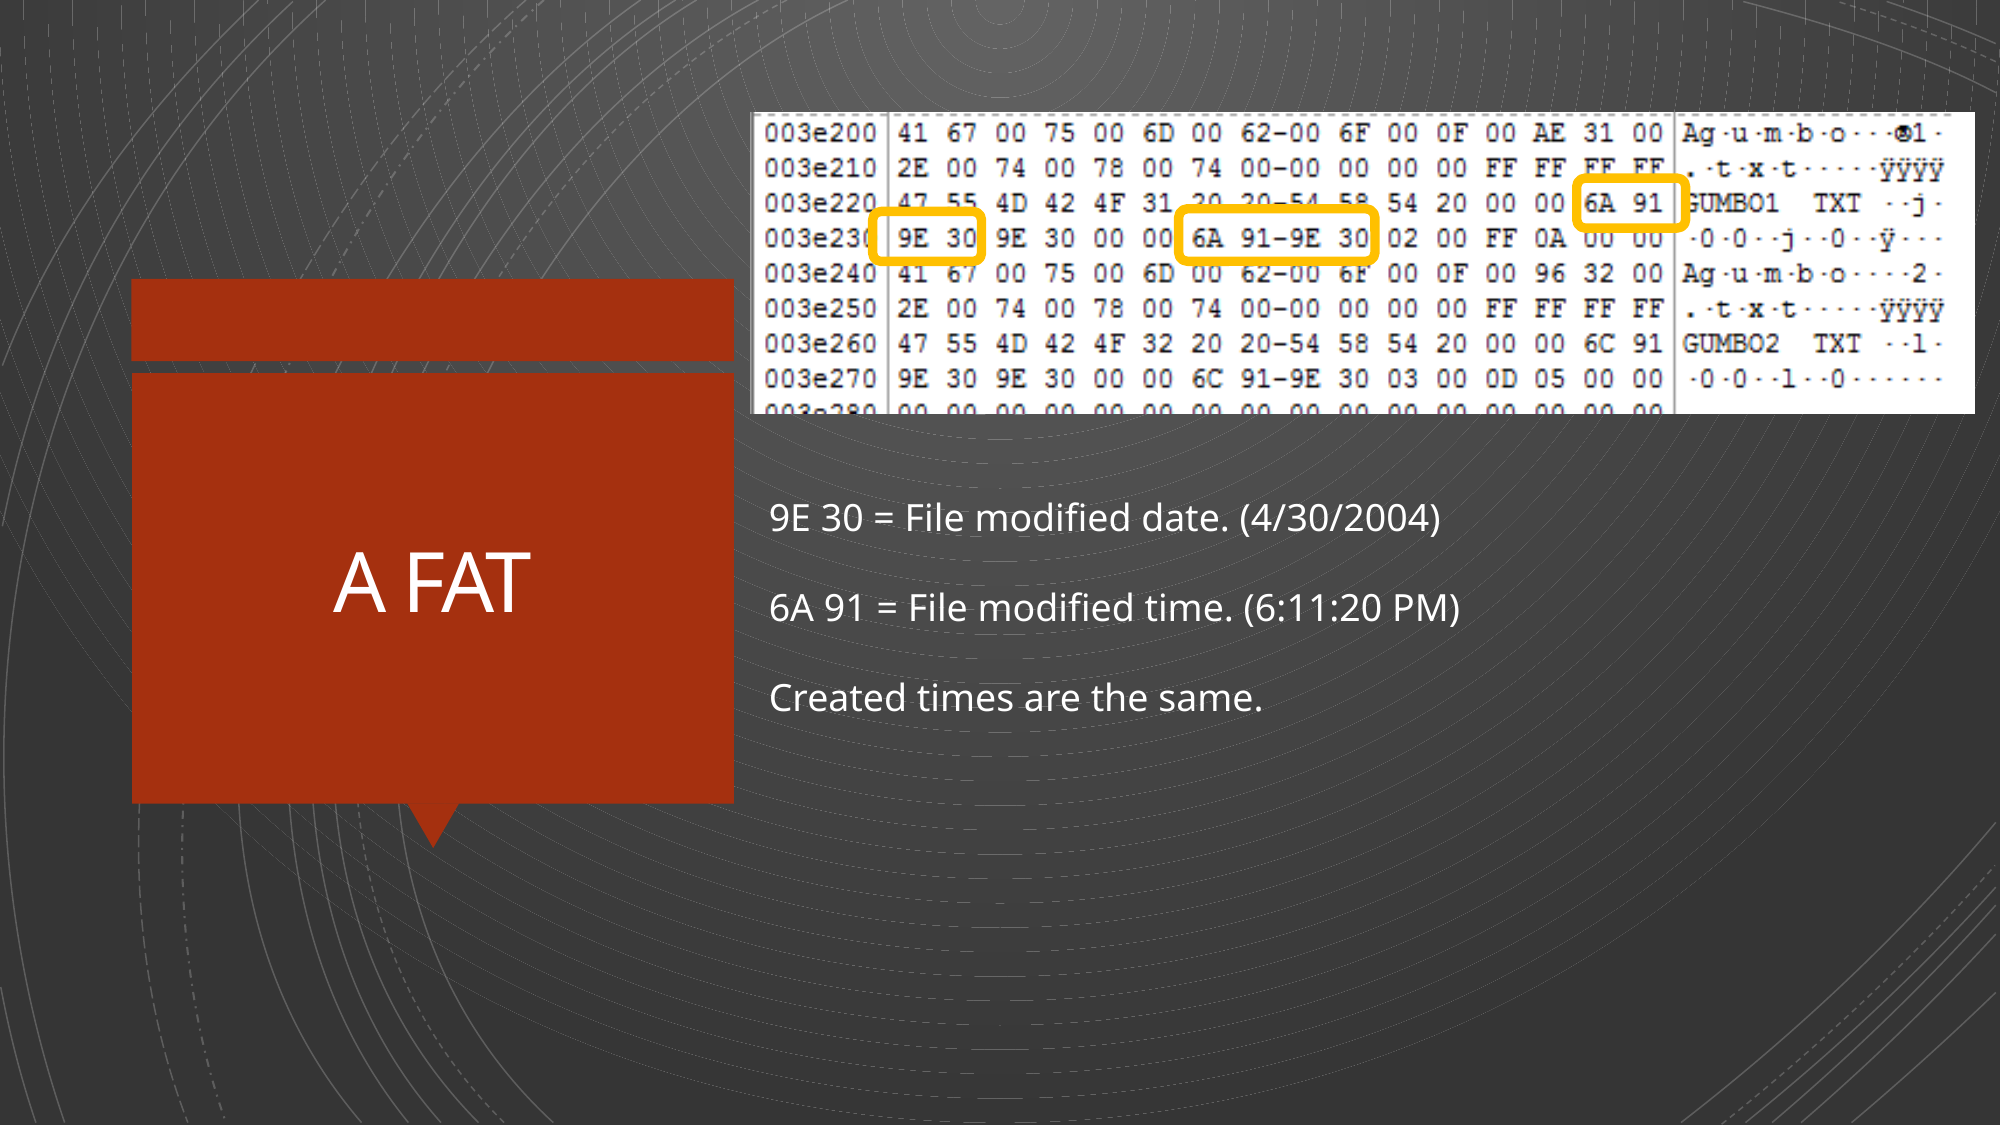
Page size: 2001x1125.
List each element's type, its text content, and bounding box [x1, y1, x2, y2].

text_box 9E 30 = File modified date. (4/30/2004) 6A 91 = File modified time. (6:11:20 PM) Created times are the same. [753, 486, 1975, 727]
title A FAT [145, 385, 720, 789]
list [749, 112, 1976, 414]
